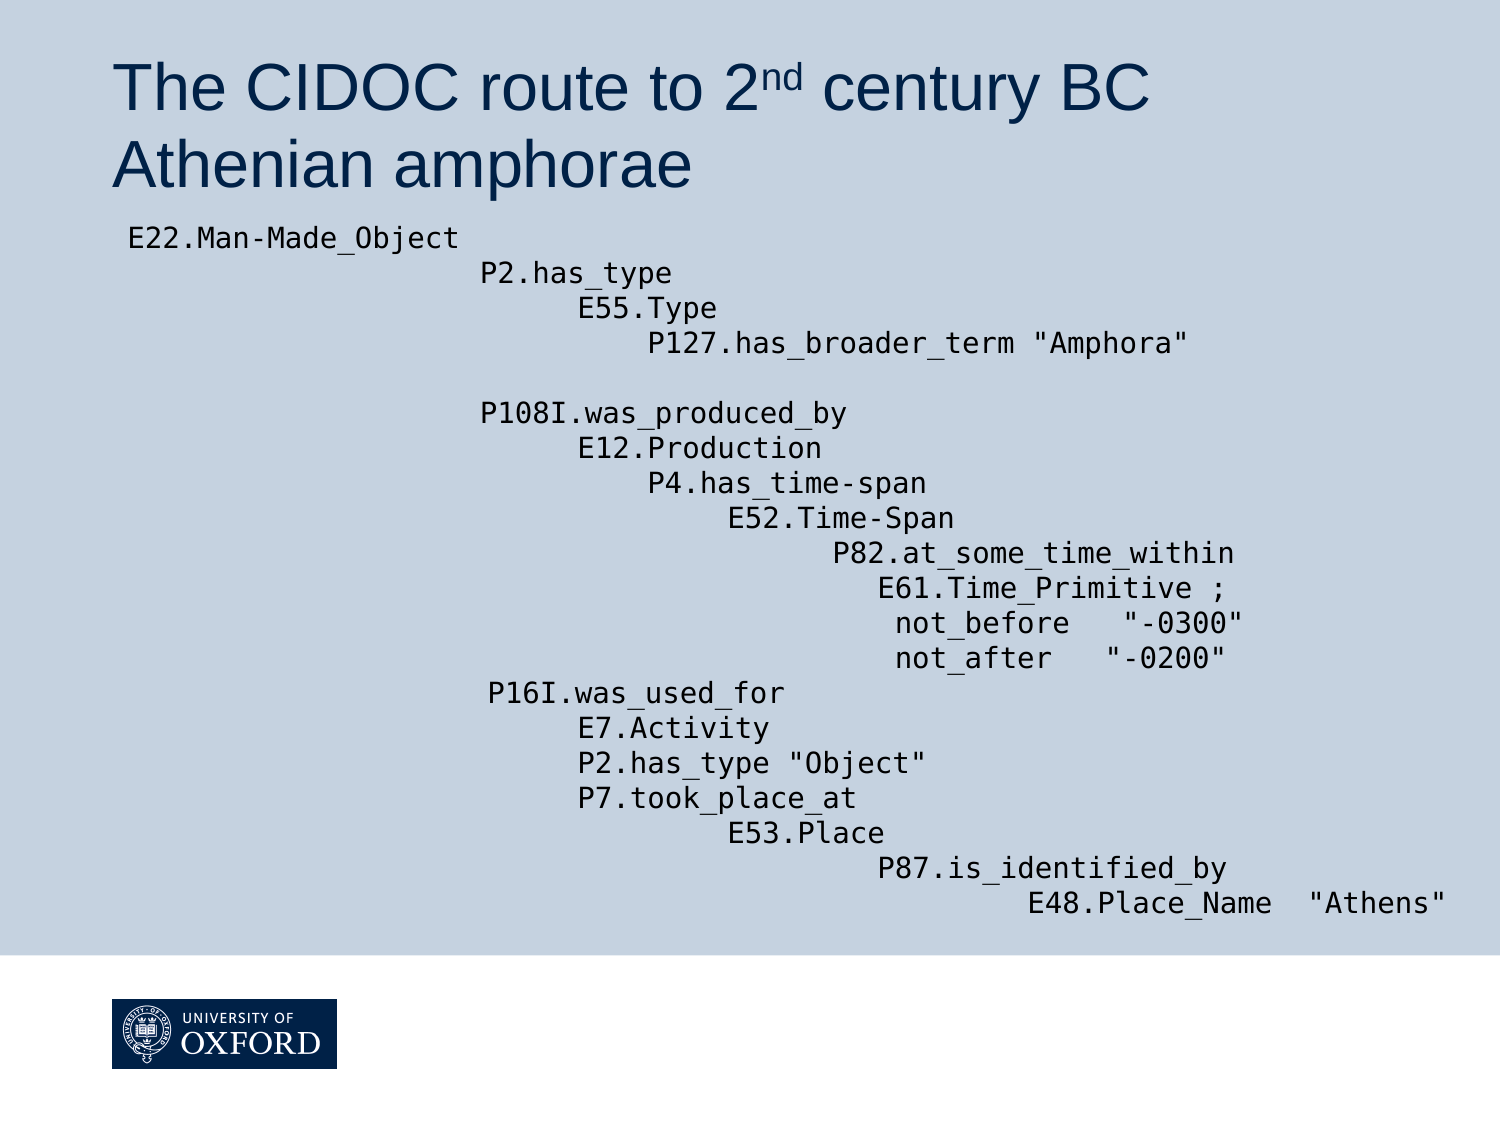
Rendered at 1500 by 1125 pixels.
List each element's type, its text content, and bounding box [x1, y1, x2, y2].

title The CIDOC route to 2nd century BC Athenian amphorae [112, 46, 1388, 201]
text_box E22.Man-Made_Object P2.has_type E55.Type P127.has_broader_term "Amphora" P108I.was_produced_by E12.Production P4.has_time-span E52.Time-Span P82.at_some_time_within E61.Time_Primitive ; not_before "-0300" not_after "-0200" P16I.was_used_for E7.Activity P2.has_type "Object" P7.took_place_at E53.Place P87.is_identified_by E48.Place_Name "Athens" [112, 212, 1500, 927]
picture [112, 999, 337, 1069]
